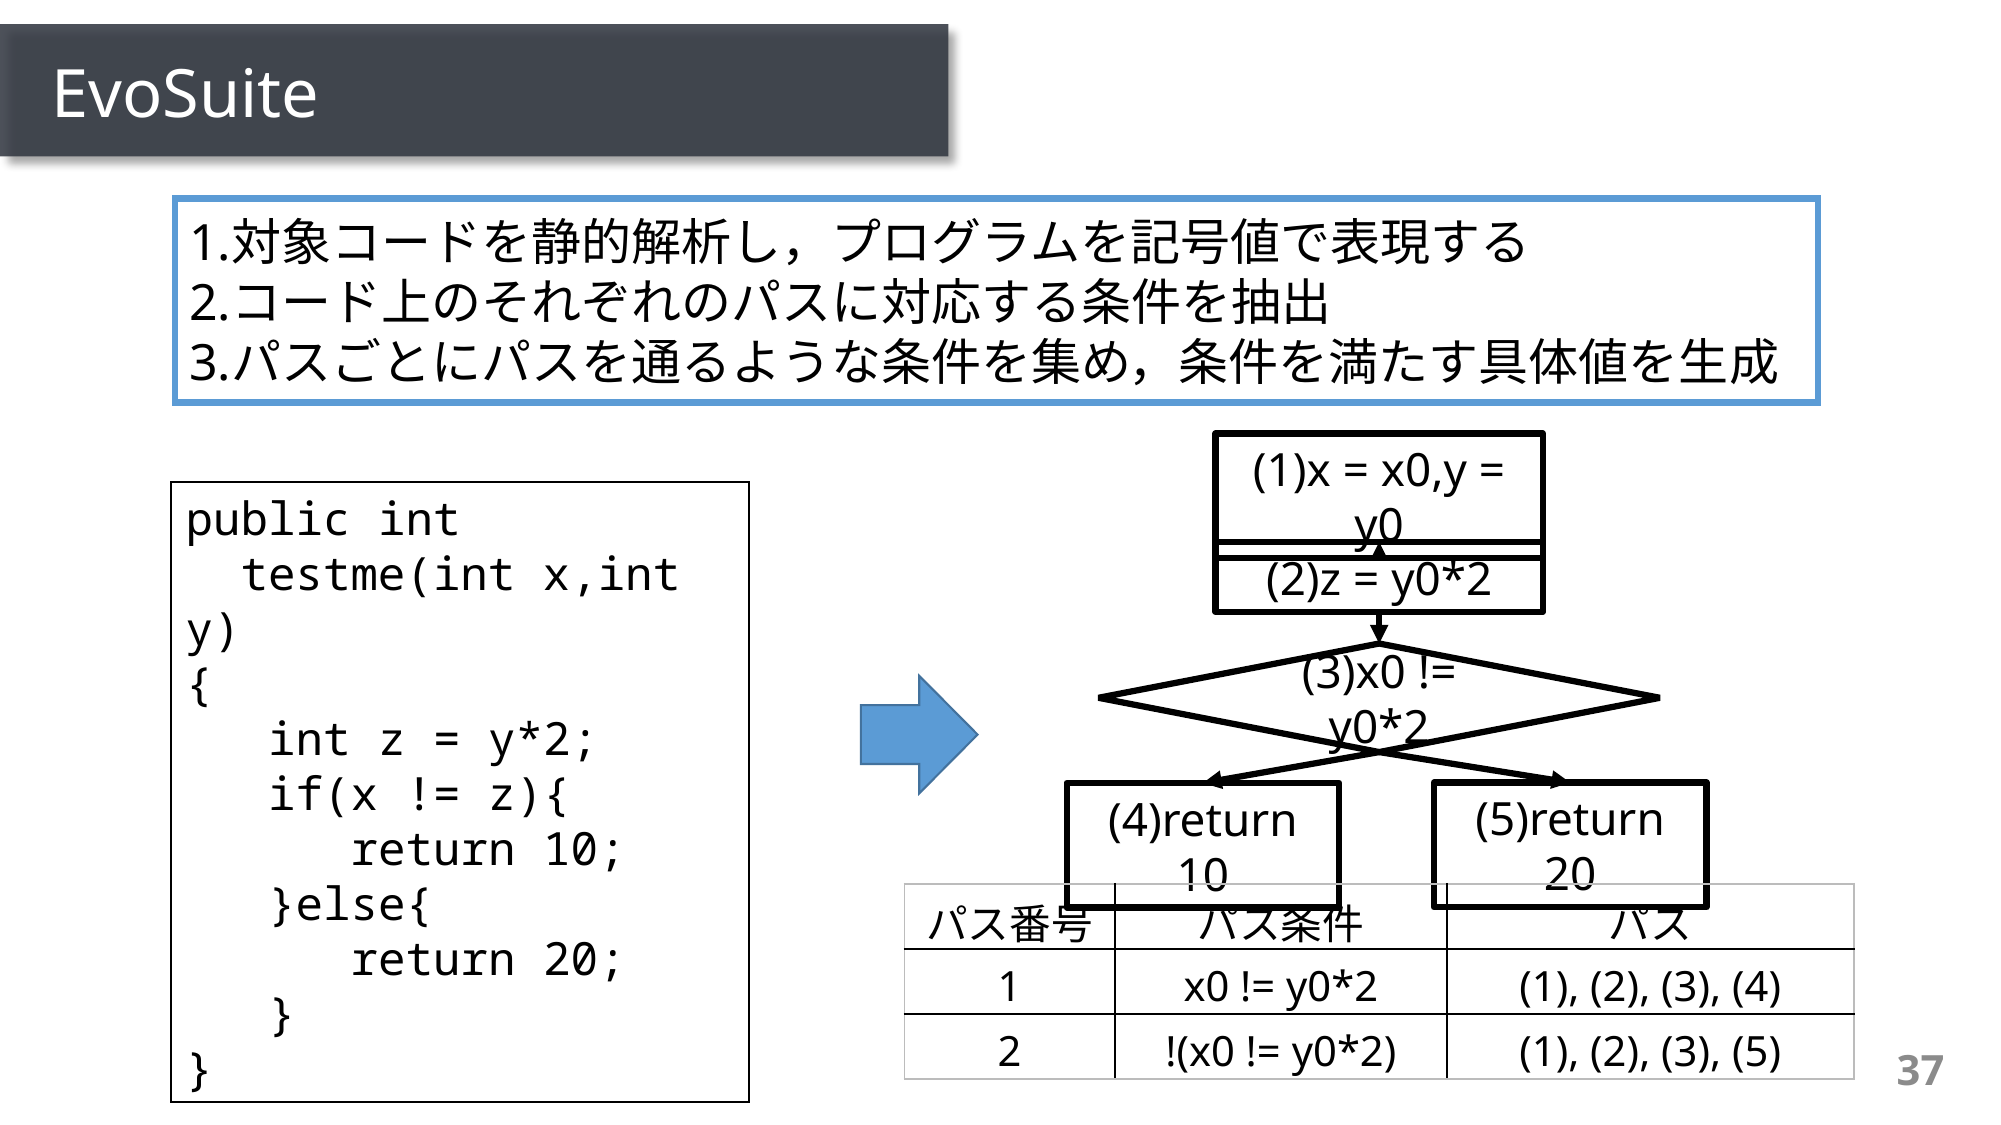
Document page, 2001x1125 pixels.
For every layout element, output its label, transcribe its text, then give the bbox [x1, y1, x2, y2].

text_box (3)x0 != y0*2 [1098, 642, 1661, 751]
table_cell 2 [905, 1015, 1114, 1078]
table_header パス条件 [1116, 885, 1446, 948]
text_box (4)return 10 [1066, 782, 1340, 883]
title EvoSuite [36, 36, 957, 156]
table_cell 1 [905, 950, 1114, 1013]
table_header パス [1448, 885, 1853, 948]
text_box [1379, 752, 1571, 783]
table_cell (1), (2), (3), (5) [1448, 1015, 1853, 1078]
text_box 対象コードを静的解析し，プログラムを記号値で表現する コード上のそれぞれのパスに対応する条件を抽出 パスごとにパスを通るような条件を集め，条件を満たす具体値を生成 [174, 198, 1819, 403]
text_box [1202, 752, 1379, 783]
text_box (1)x = x0,y = y0 [1215, 433, 1543, 542]
text_box (5)return 20 [1433, 782, 1707, 883]
table_cell !(x0 != y0*2) [1116, 1015, 1446, 1078]
text_box [859, 673, 980, 796]
table_cell x0 != y0*2 [1116, 950, 1446, 1013]
table_cell (1), (2), (3), (4) [1448, 950, 1853, 1013]
text_box (2)z = y0*2 [1215, 542, 1543, 612]
table_header パス番号 [905, 885, 1114, 948]
text_box public int testme(int x,int y) { int z = y*2; if(x != z){ return 10; }else{ return 20; } } [170, 481, 750, 1103]
